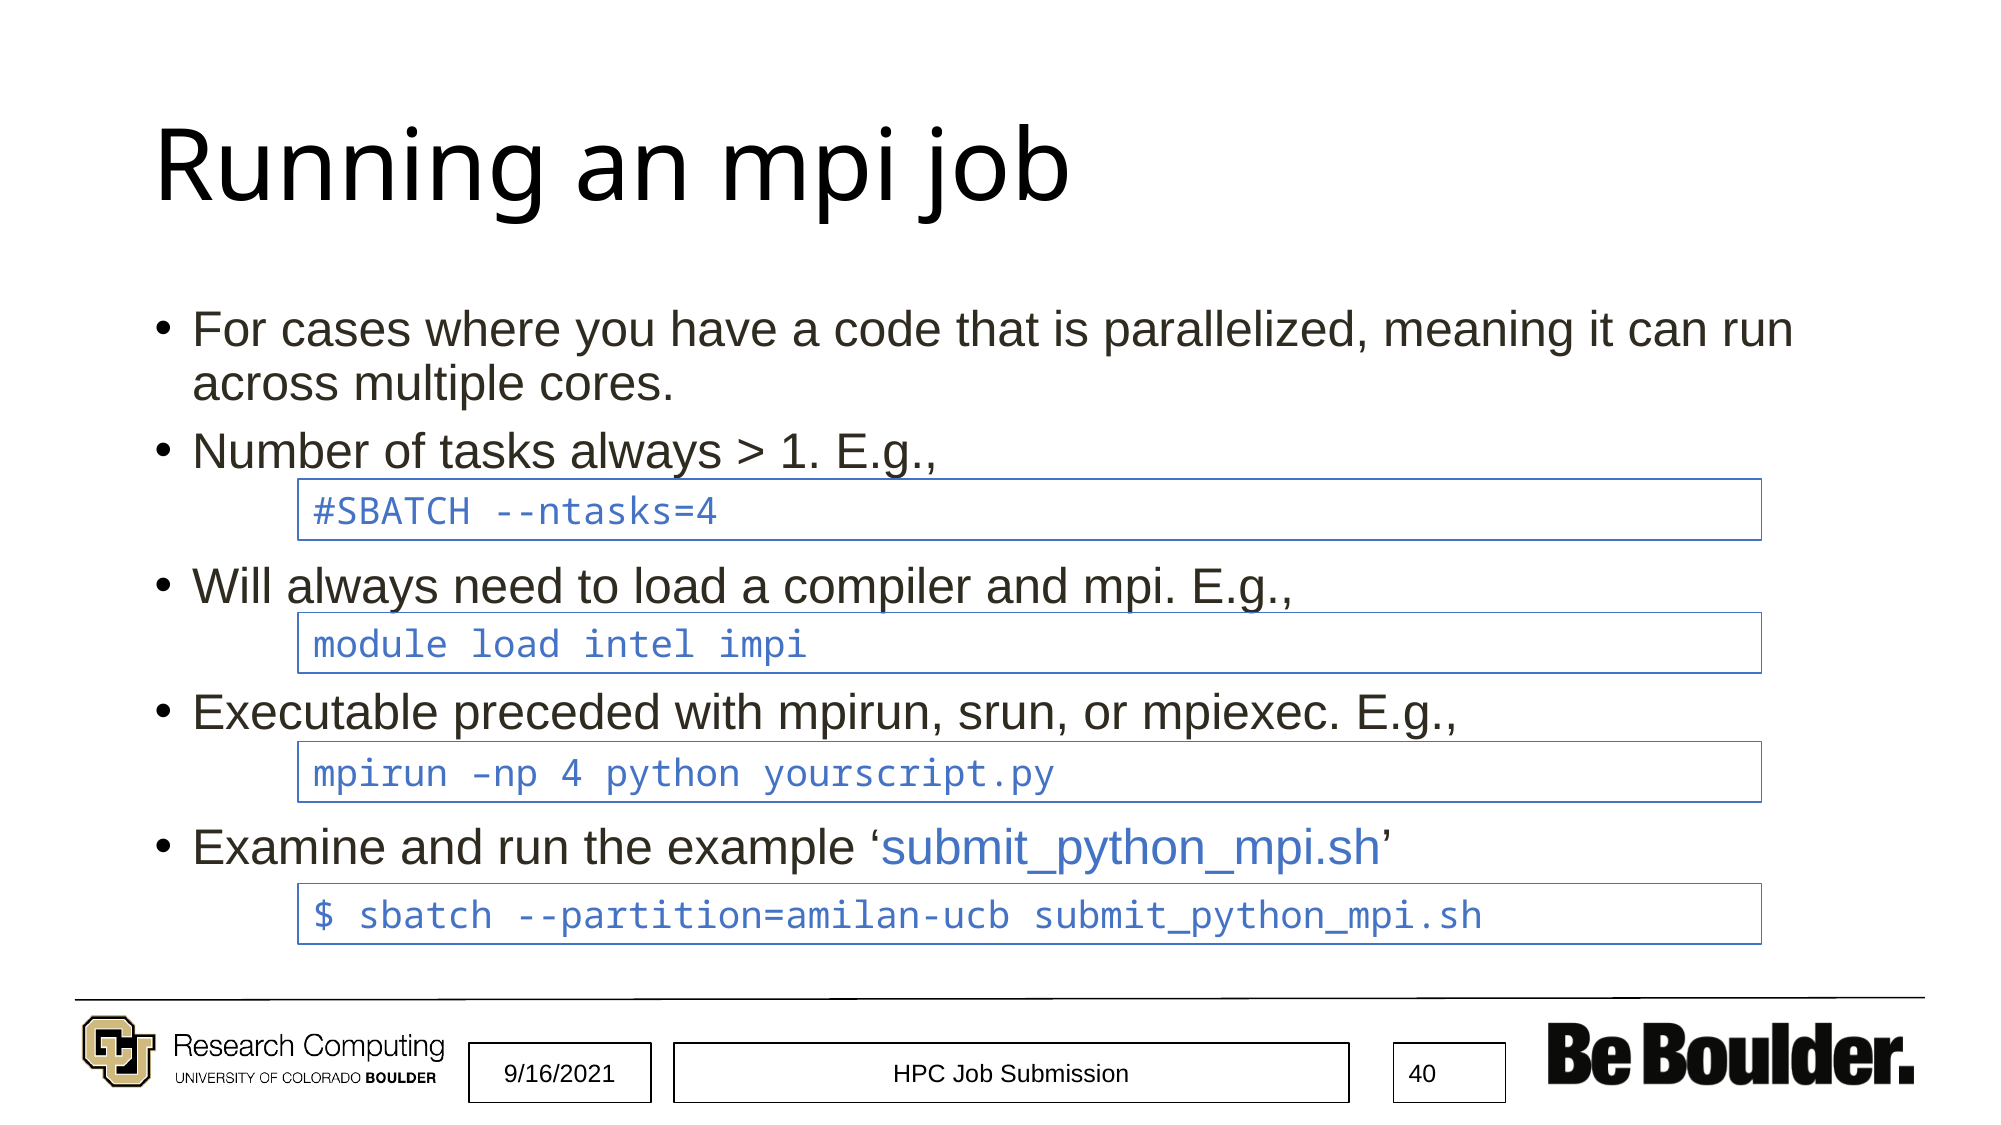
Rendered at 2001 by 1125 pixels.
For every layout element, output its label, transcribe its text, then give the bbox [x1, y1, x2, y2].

list For cases where you have a code that is parallelized, meaning it can run across multiple cores. Number of tasks always > 1. E.g., Will always need to load a compiler and mpi. E.g., Executable preceded with mpirun, srun, or mpiexec. E.g., Examine and run the example ‘submit_python_mpi.sh’ [137, 296, 1863, 979]
picture [81, 1015, 444, 1088]
text_box module load intel impi [298, 612, 1762, 673]
slide_number ‹#› [1393, 1042, 1506, 1103]
picture [1524, 1015, 1938, 1088]
text_box #SBATCH --ntasks=4 [298, 479, 1762, 540]
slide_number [468, 1042, 652, 1103]
footer HPC Job Submission [673, 1042, 1350, 1103]
title Running an mpi job [137, 59, 1863, 278]
text_box $ sbatch --partition=amilan-ucb submit_python_mpi.sh [297, 883, 1762, 945]
text_box mpirun –np 4 python yourscript.py [298, 741, 1762, 803]
